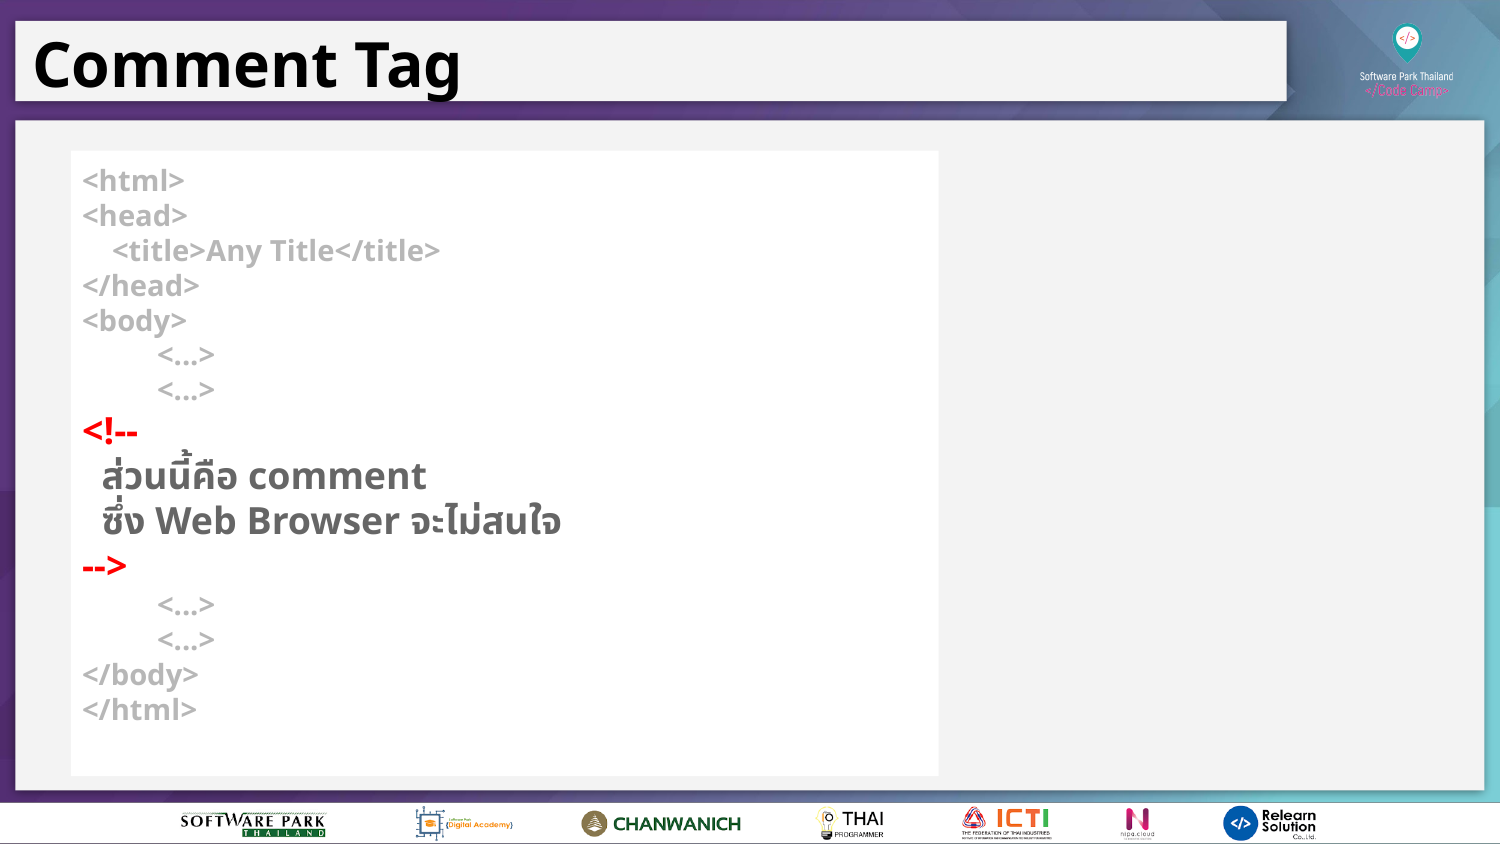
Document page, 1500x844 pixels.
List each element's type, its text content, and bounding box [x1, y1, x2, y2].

text_box Comment Tag [21, 18, 1435, 116]
text_box <html> <head> <title>Any Title</title> </head> <body> <...> <...> <!-- ส่วนนี้คือ comment ซึ่ง Web Browser จะไม่สนใจ --> <...> <...> </body> </html> [70, 150, 939, 777]
picture [0, 0, 1500, 844]
